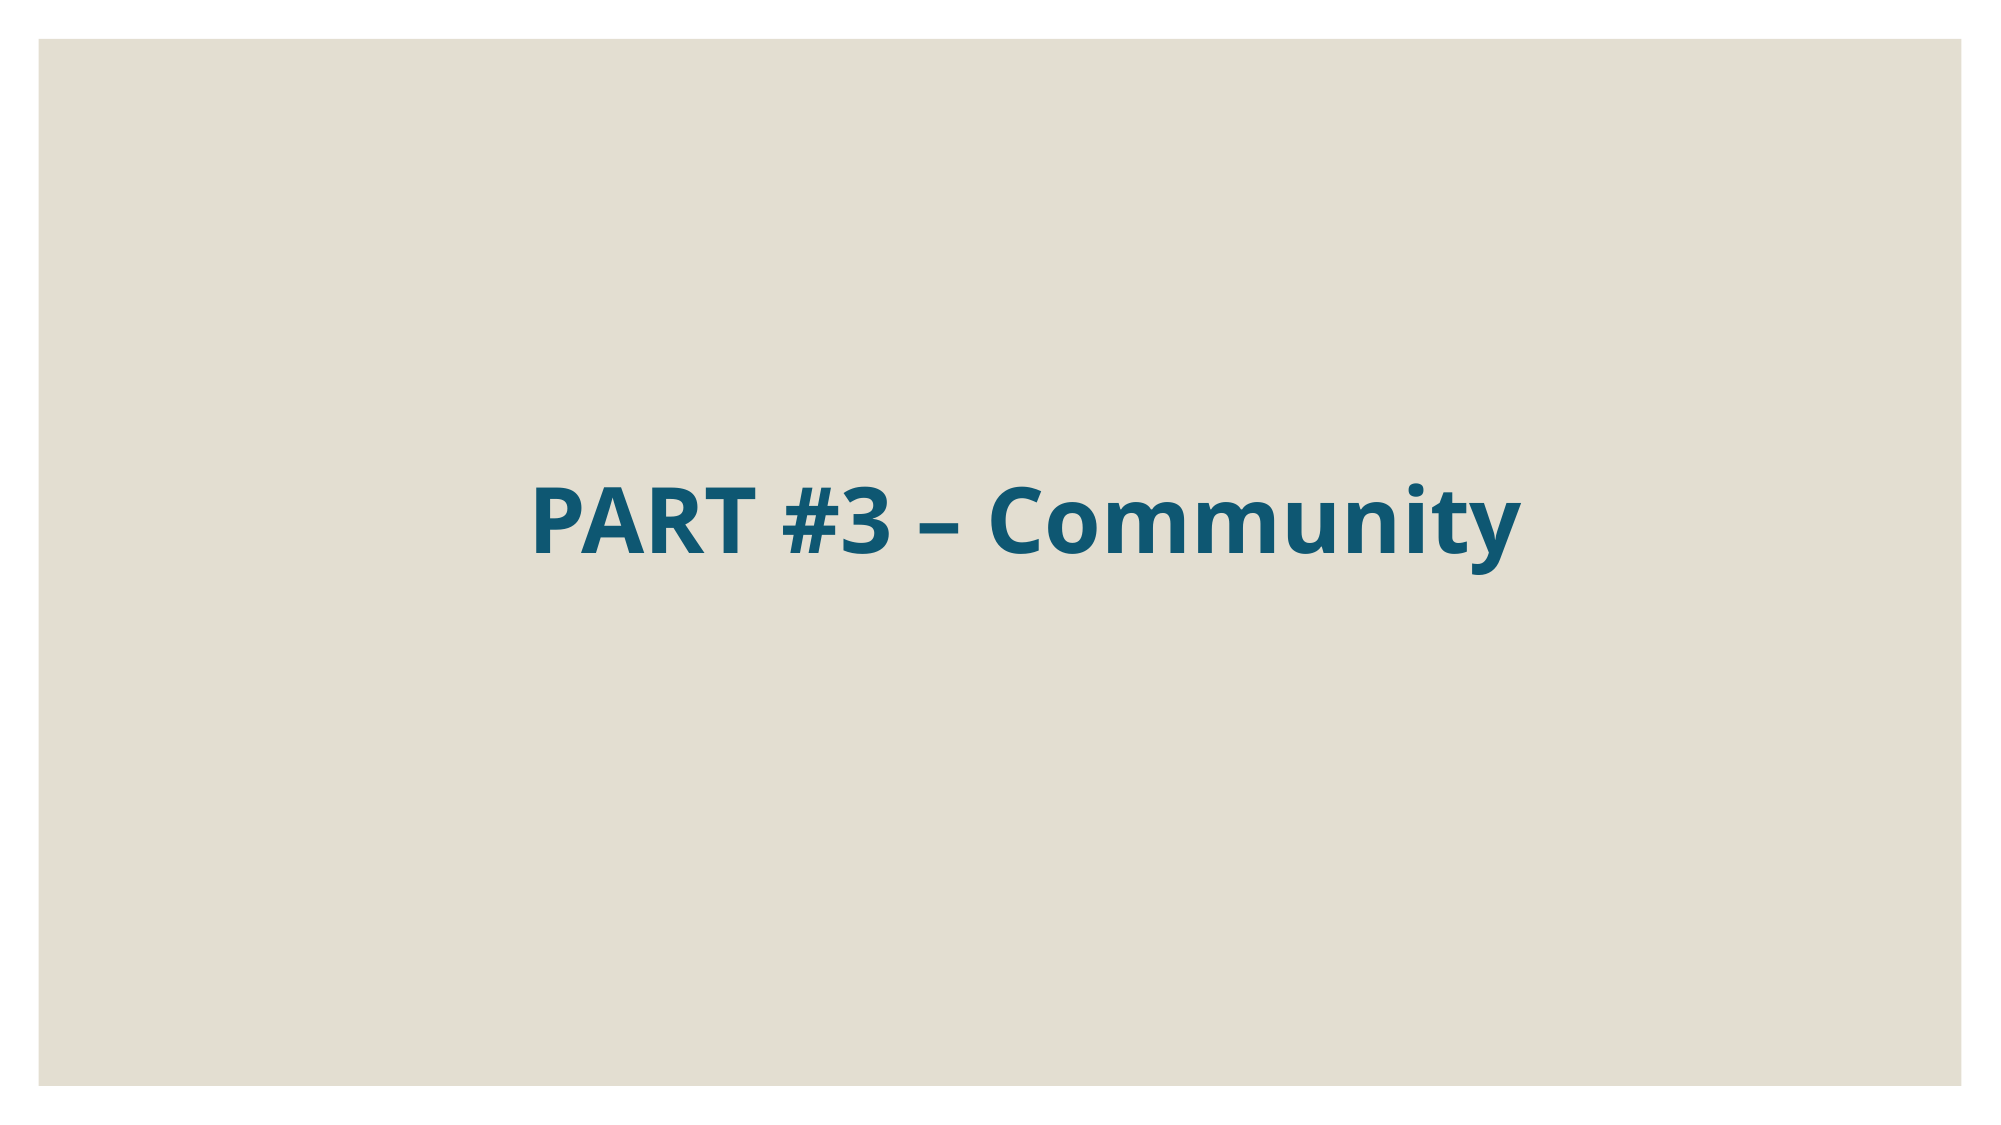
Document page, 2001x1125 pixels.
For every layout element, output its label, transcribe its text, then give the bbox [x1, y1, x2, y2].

title PART #3 – Community [200, 435, 1851, 613]
